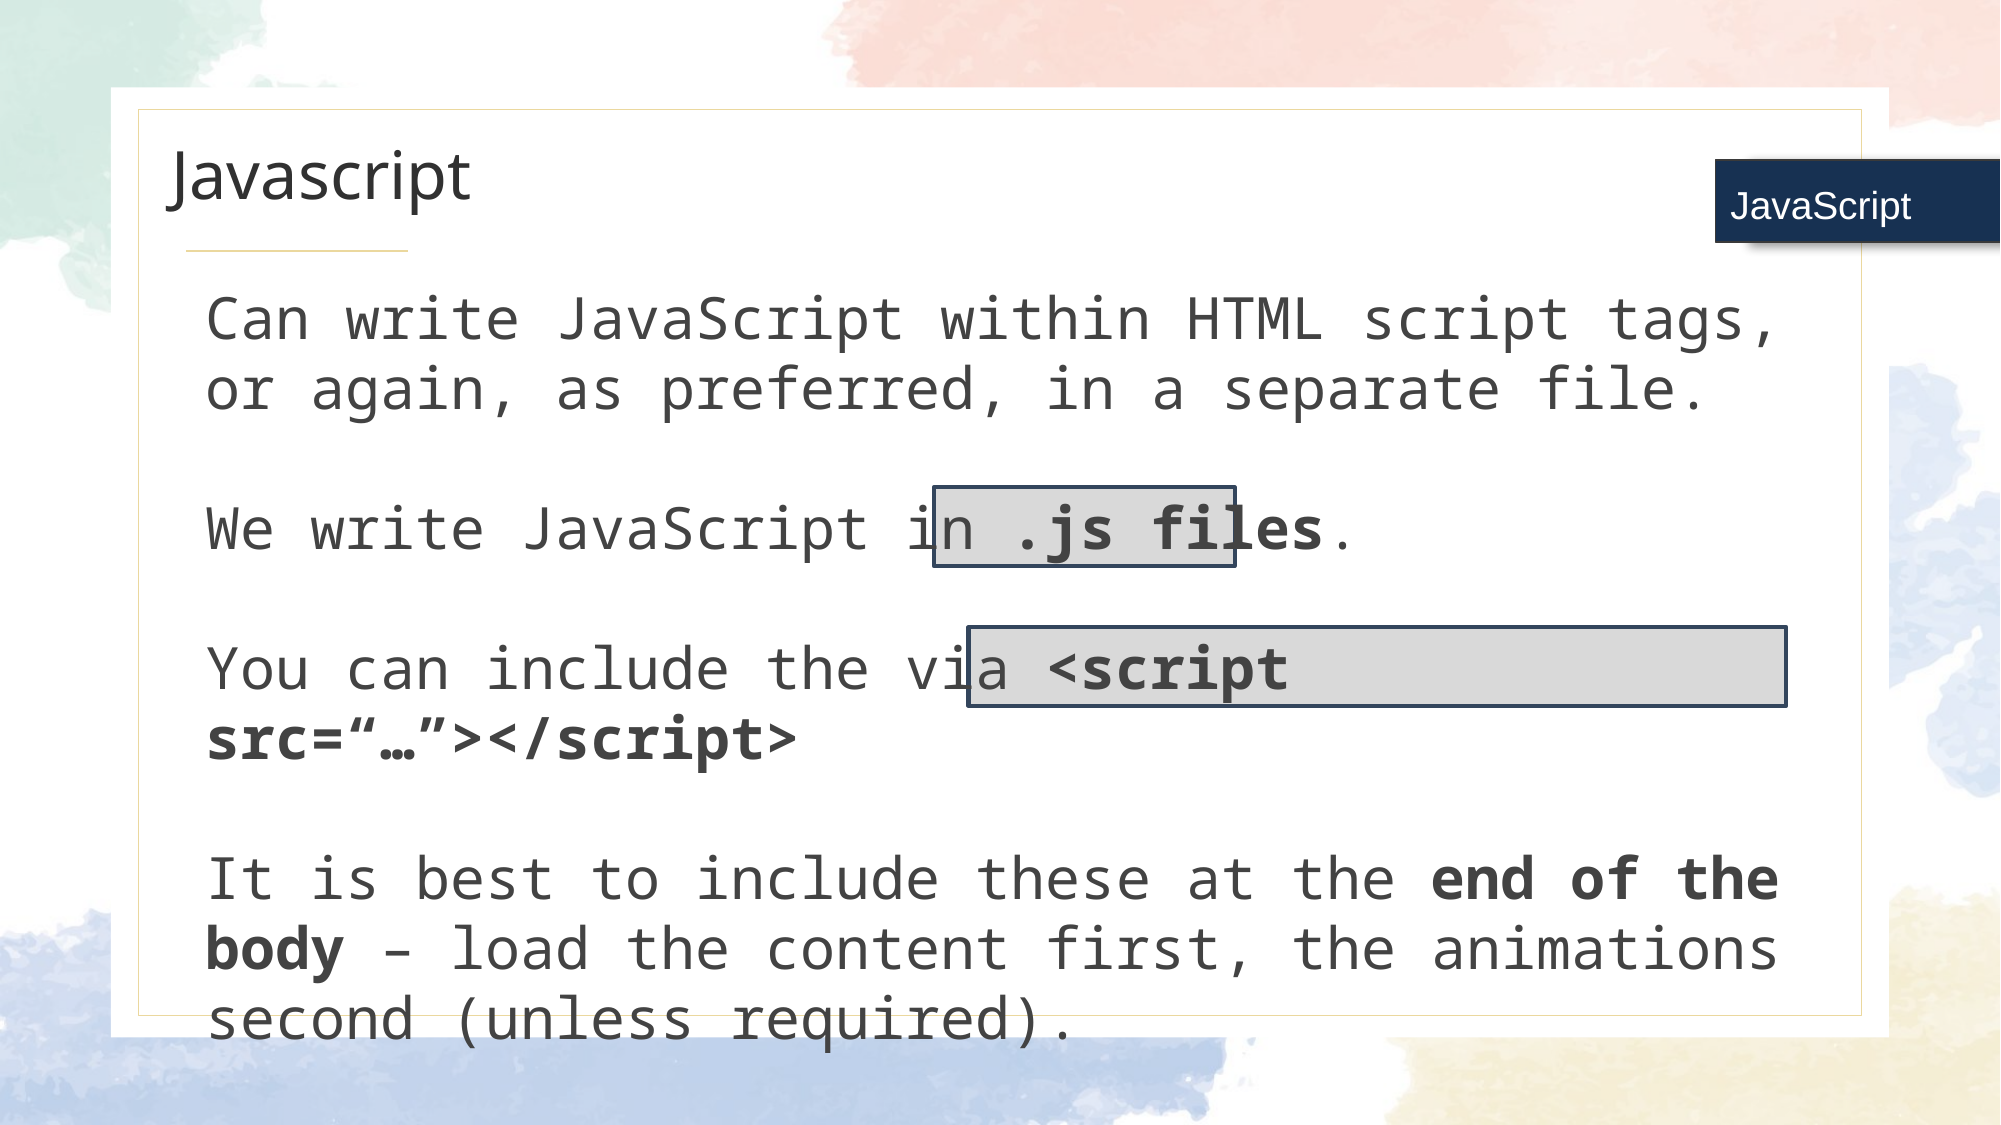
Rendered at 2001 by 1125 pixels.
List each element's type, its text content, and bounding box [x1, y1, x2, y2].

list Can write JavaScript within HTML script tags, or again, as preferred, in a separate file. We write JavaScript in .js files. You can include the via <script src=“…”></script> It is best to include these at the end of the body – load the content first, the animations second (unless required). [157, 265, 1843, 1014]
list JavaScript [1715, 159, 2000, 243]
title Javascript [155, 117, 1844, 244]
